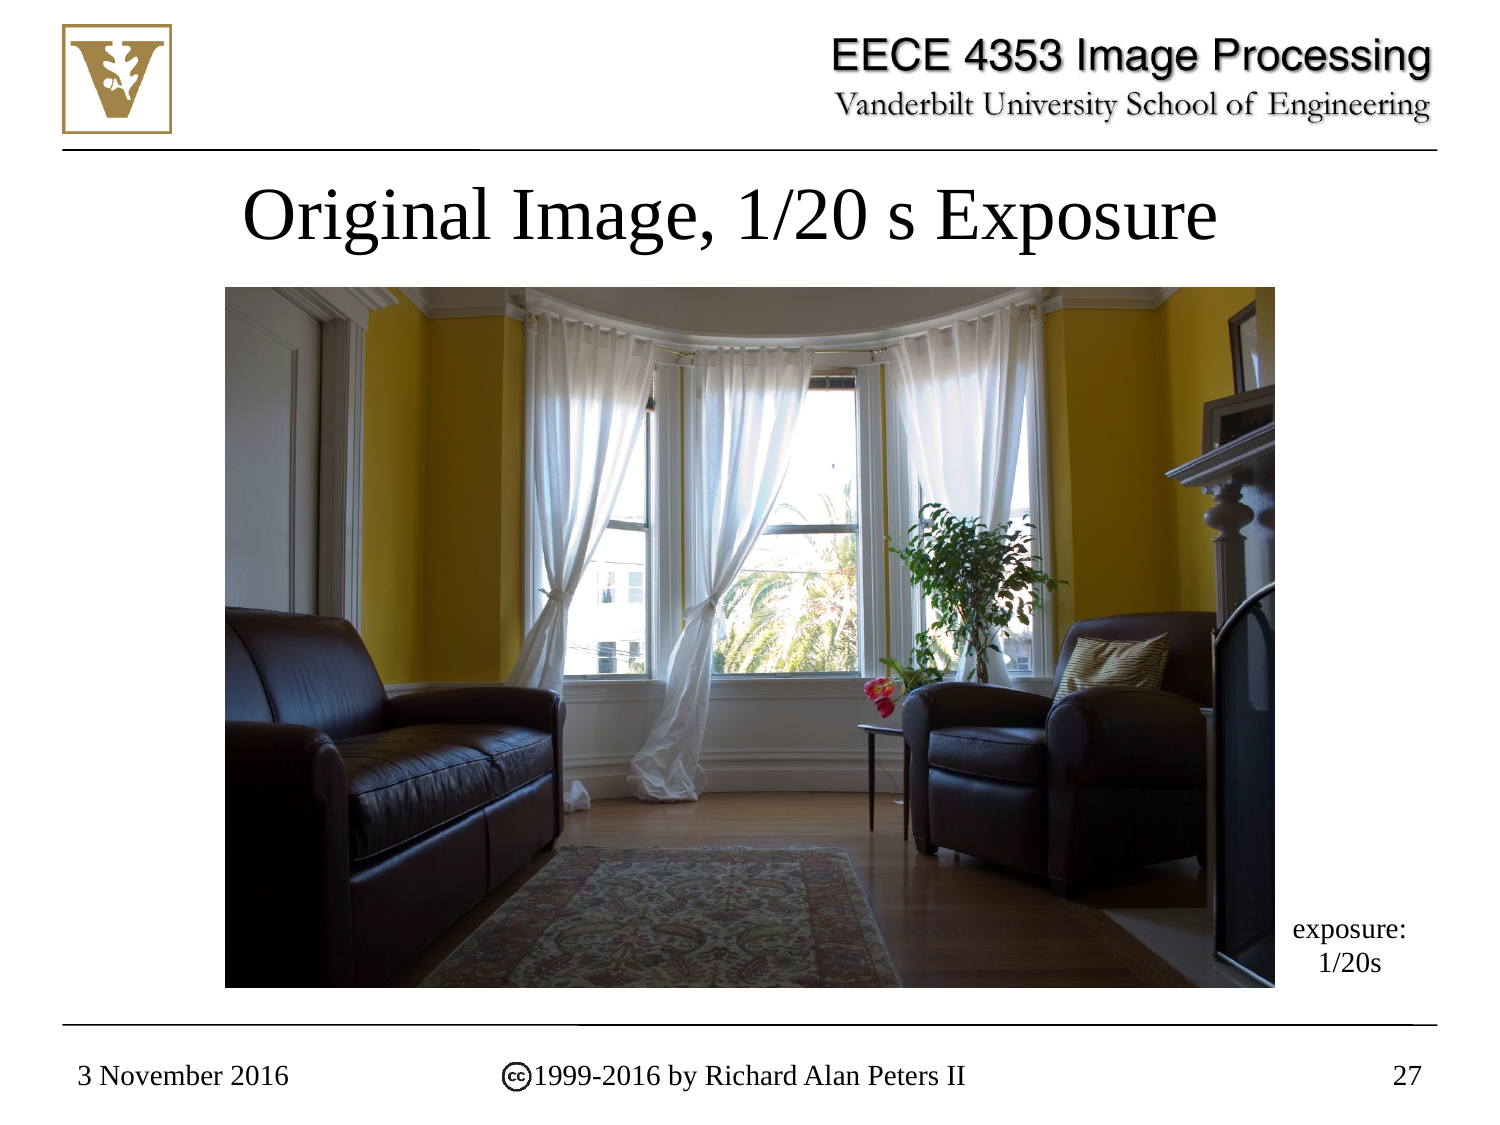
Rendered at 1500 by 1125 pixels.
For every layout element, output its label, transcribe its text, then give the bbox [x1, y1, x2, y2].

footer 1999-2016 by Richard Alan Peters II [512, 1044, 988, 1105]
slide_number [62, 1044, 413, 1105]
picture [224, 287, 1276, 988]
title Original Image, 1/20 s Exposure [62, 149, 1438, 269]
picture [826, 25, 1436, 133]
picture [62, 24, 172, 134]
picture [498, 1058, 512, 1094]
text_box exposure: 1/20s [1279, 901, 1425, 987]
slide_number 27 [1087, 1044, 1438, 1105]
